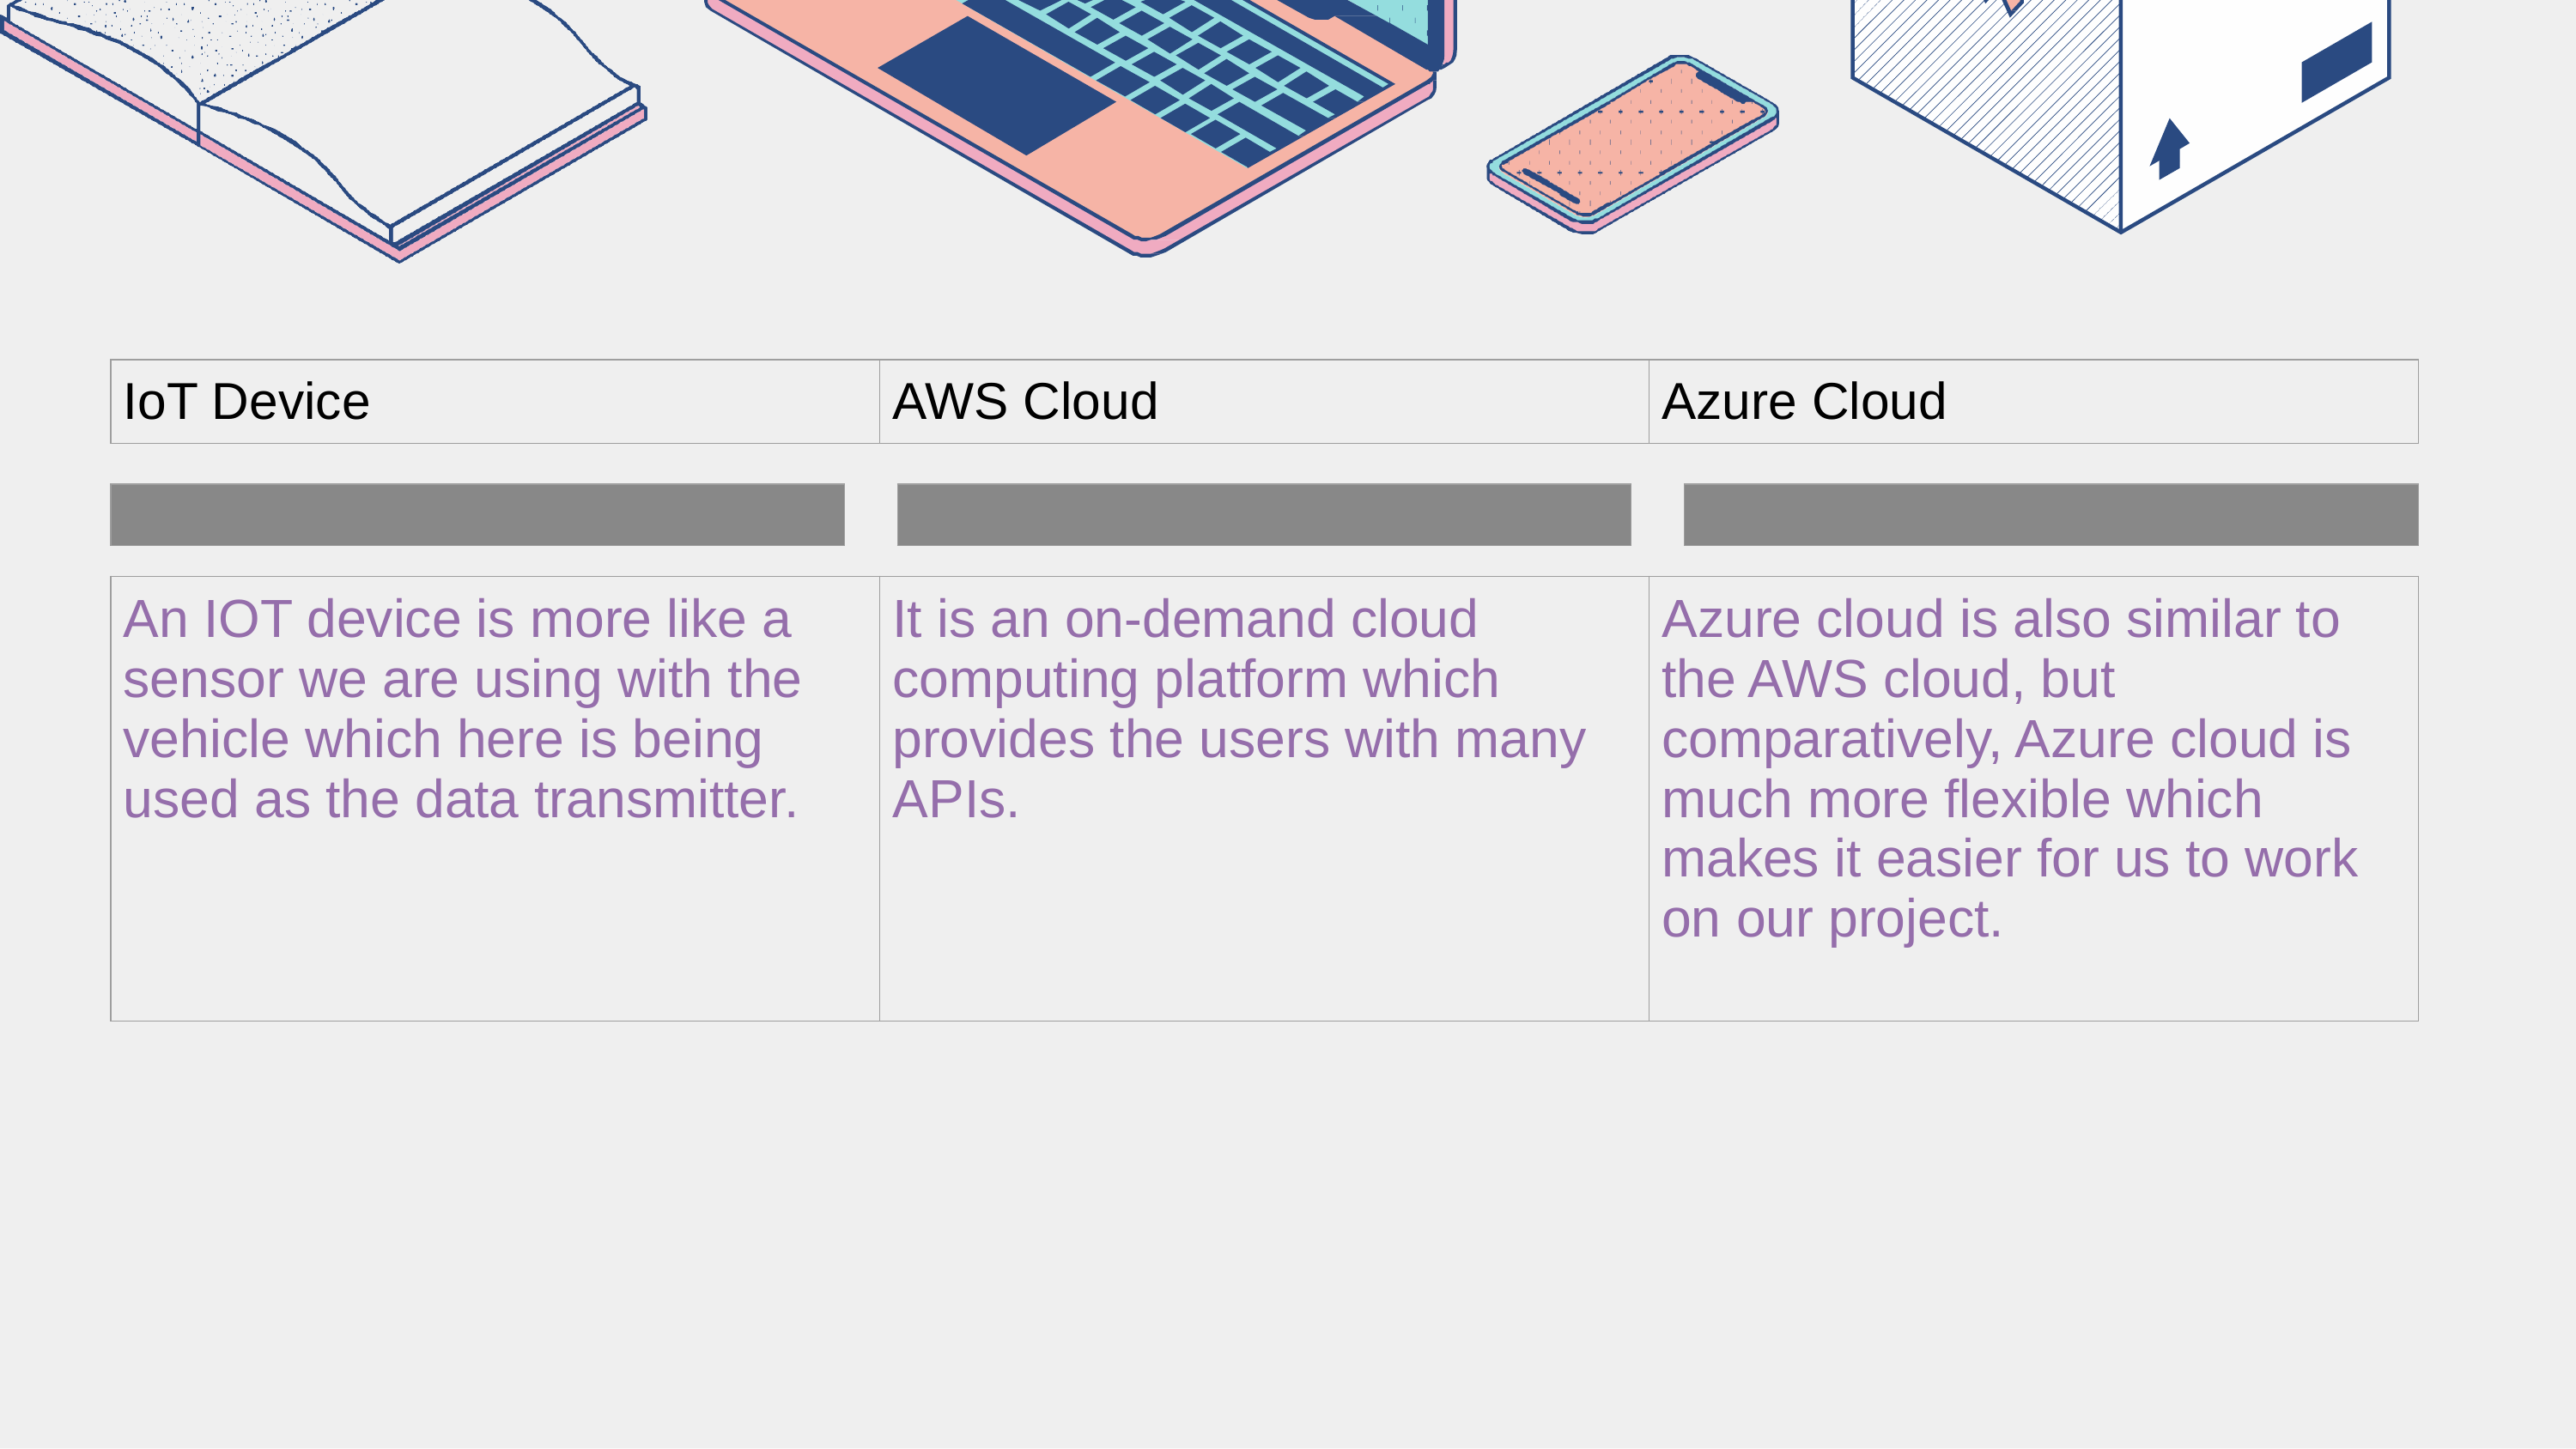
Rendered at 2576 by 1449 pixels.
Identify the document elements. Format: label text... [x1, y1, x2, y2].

picture [1485, 54, 1779, 234]
table_header [1685, 485, 2418, 545]
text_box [0, 0, 648, 264]
table_header An IOT device is more like a sensor we are using with the vehicle which here is being used as the data transmitter. [112, 577, 879, 1021]
table_header AWS Cloud [880, 361, 1649, 443]
table_header IoT Device [112, 361, 879, 443]
table_header It is an on-demand cloud computing platform which provides the users with many APIs. [880, 577, 1649, 1021]
table_header Azure Cloud [1649, 361, 2418, 443]
table_header [898, 485, 1631, 545]
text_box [703, 0, 1458, 258]
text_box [1850, 0, 2391, 235]
table_header [112, 485, 844, 545]
table_header Azure cloud is also similar to the AWS cloud, but comparatively, Azure cloud is much more flexible which makes it easier for us to work on our project. [1649, 577, 2418, 1021]
text_box [0, 0, 2576, 1449]
